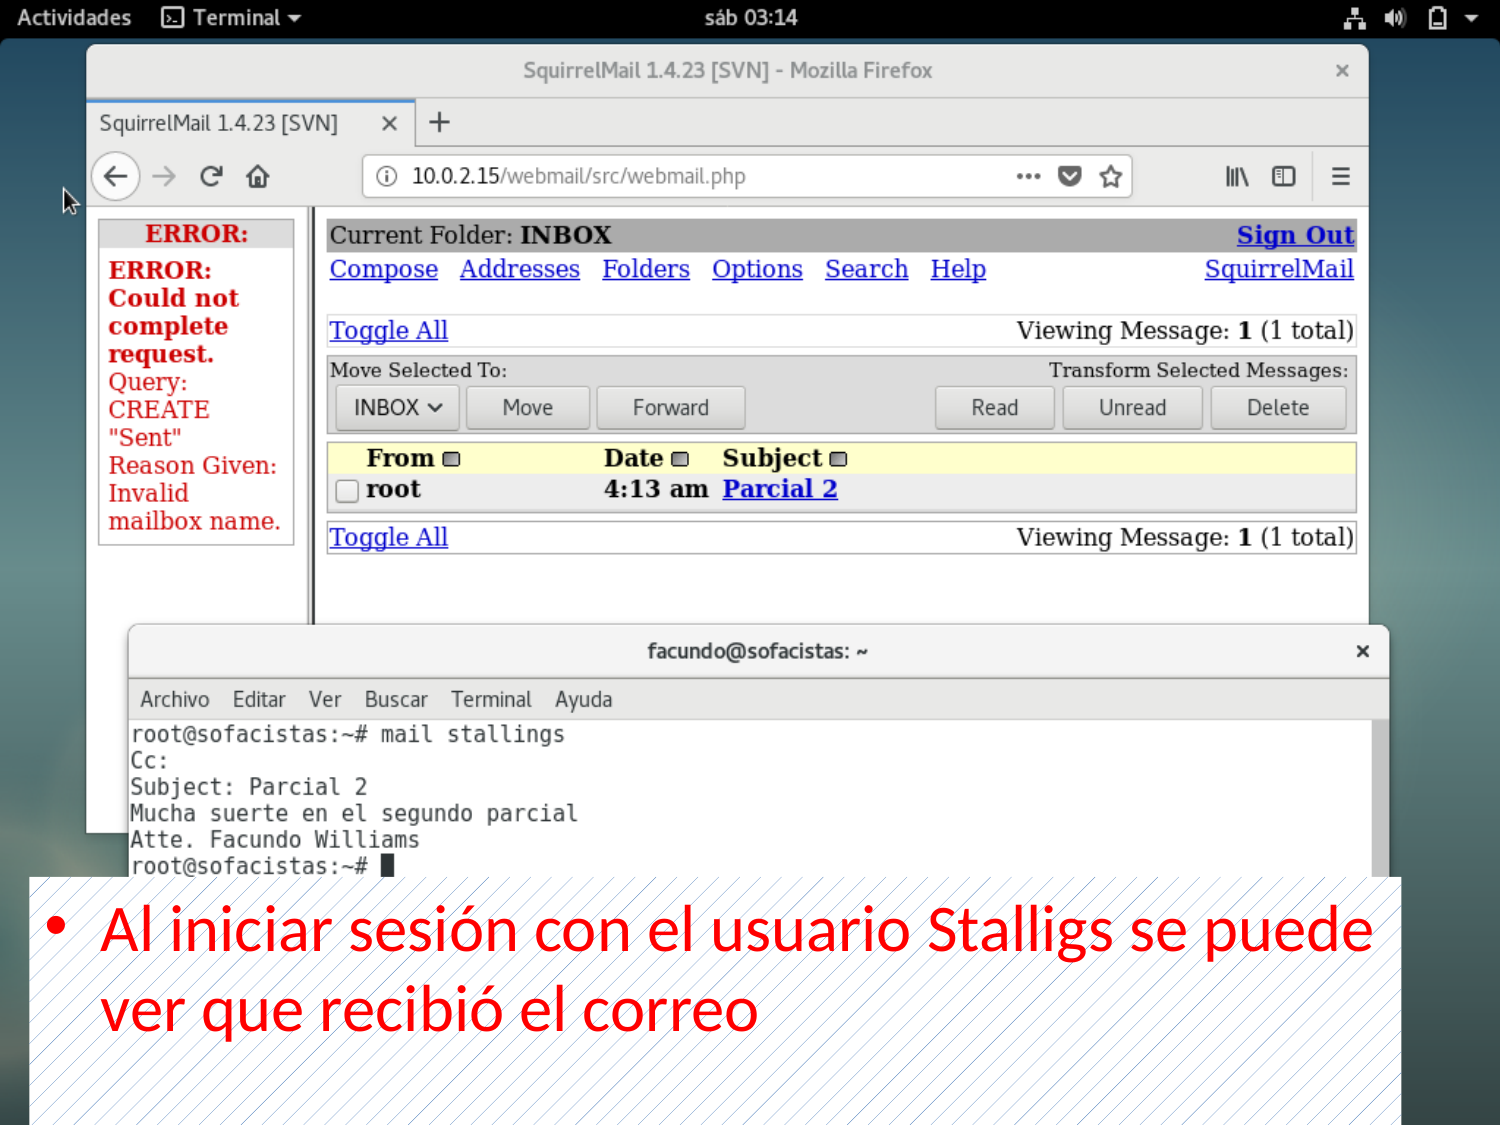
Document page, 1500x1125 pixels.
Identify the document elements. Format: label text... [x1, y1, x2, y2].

list Al iniciar sesión con el usuario Stalligs se puede ver que recibió el correo [29, 876, 1402, 1125]
picture [0, 0, 1500, 1125]
